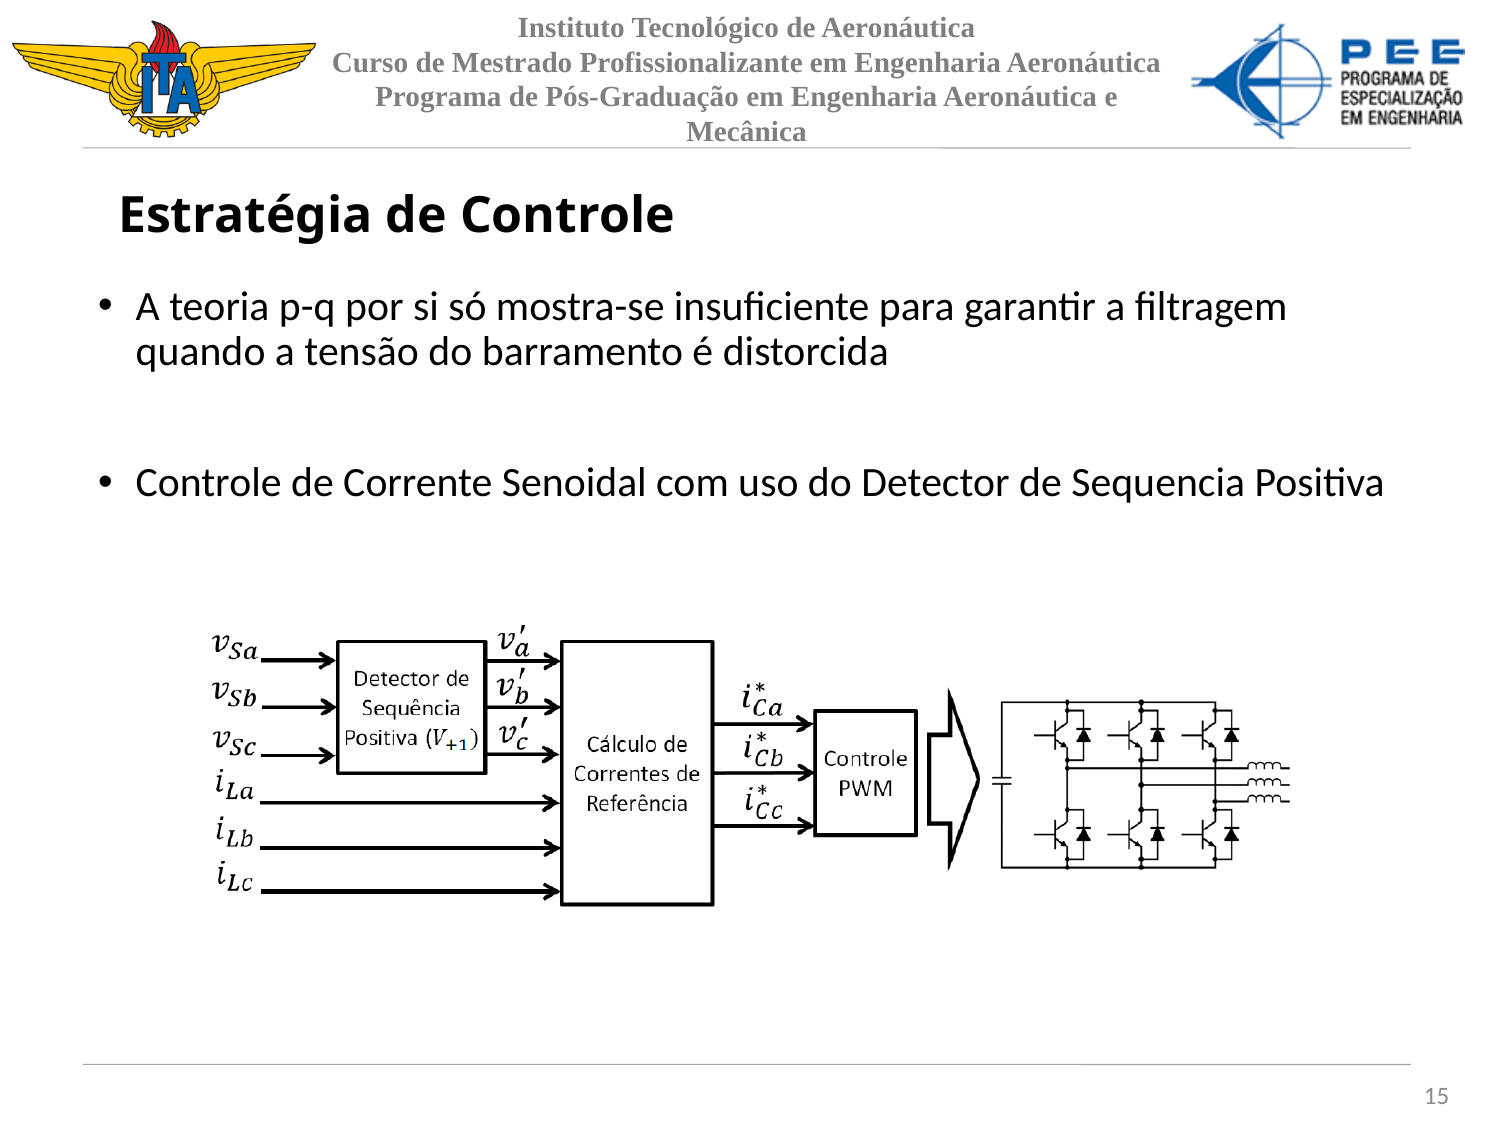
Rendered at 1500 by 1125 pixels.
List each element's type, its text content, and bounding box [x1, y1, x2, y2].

slide_number 15 [1127, 1064, 1465, 1124]
text_box Instituto Tecnológico de Aeronáutica Curso de Mestrado Profissionalizante em Engenharia Aeronáutica Programa de Pós-Graduação em Engenharia Aeronáutica e Mecânica [312, 0, 1182, 156]
title Estratégia de Controle [103, 177, 1397, 256]
picture [12, 20, 316, 138]
picture [204, 625, 1296, 919]
picture [1191, 23, 1465, 141]
list A teoria p-q por si só mostra-se insuficiente para garantir a filtragem quando a tensão do barramento é distorcida Controle de Corrente Senoidal com uso do Detector de Sequencia Positiva [83, 276, 1411, 1054]
